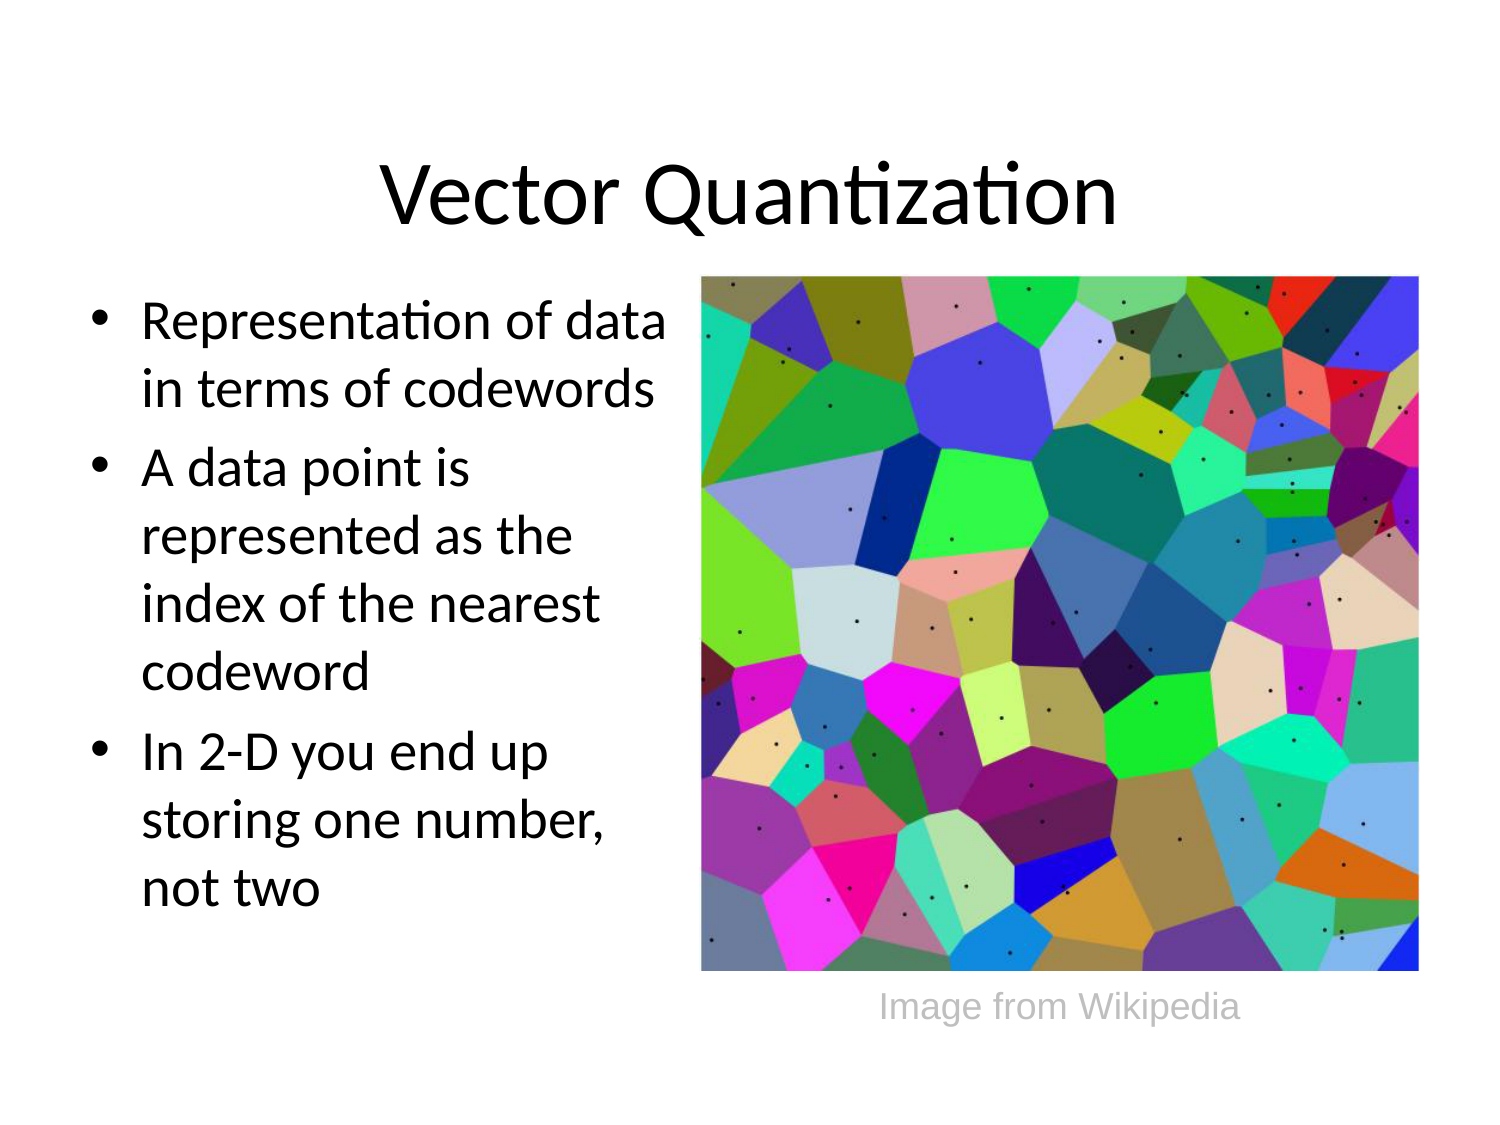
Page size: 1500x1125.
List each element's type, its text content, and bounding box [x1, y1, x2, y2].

picture [699, 274, 1420, 971]
text_box Image from Wikipedia [699, 978, 1420, 1035]
title Vector Quantization [75, 75, 1425, 300]
list Representation of data in terms of codewords A data point is represented as the index of the nearest codeword In 2-D you end up storing one number, not two [75, 275, 688, 1000]
